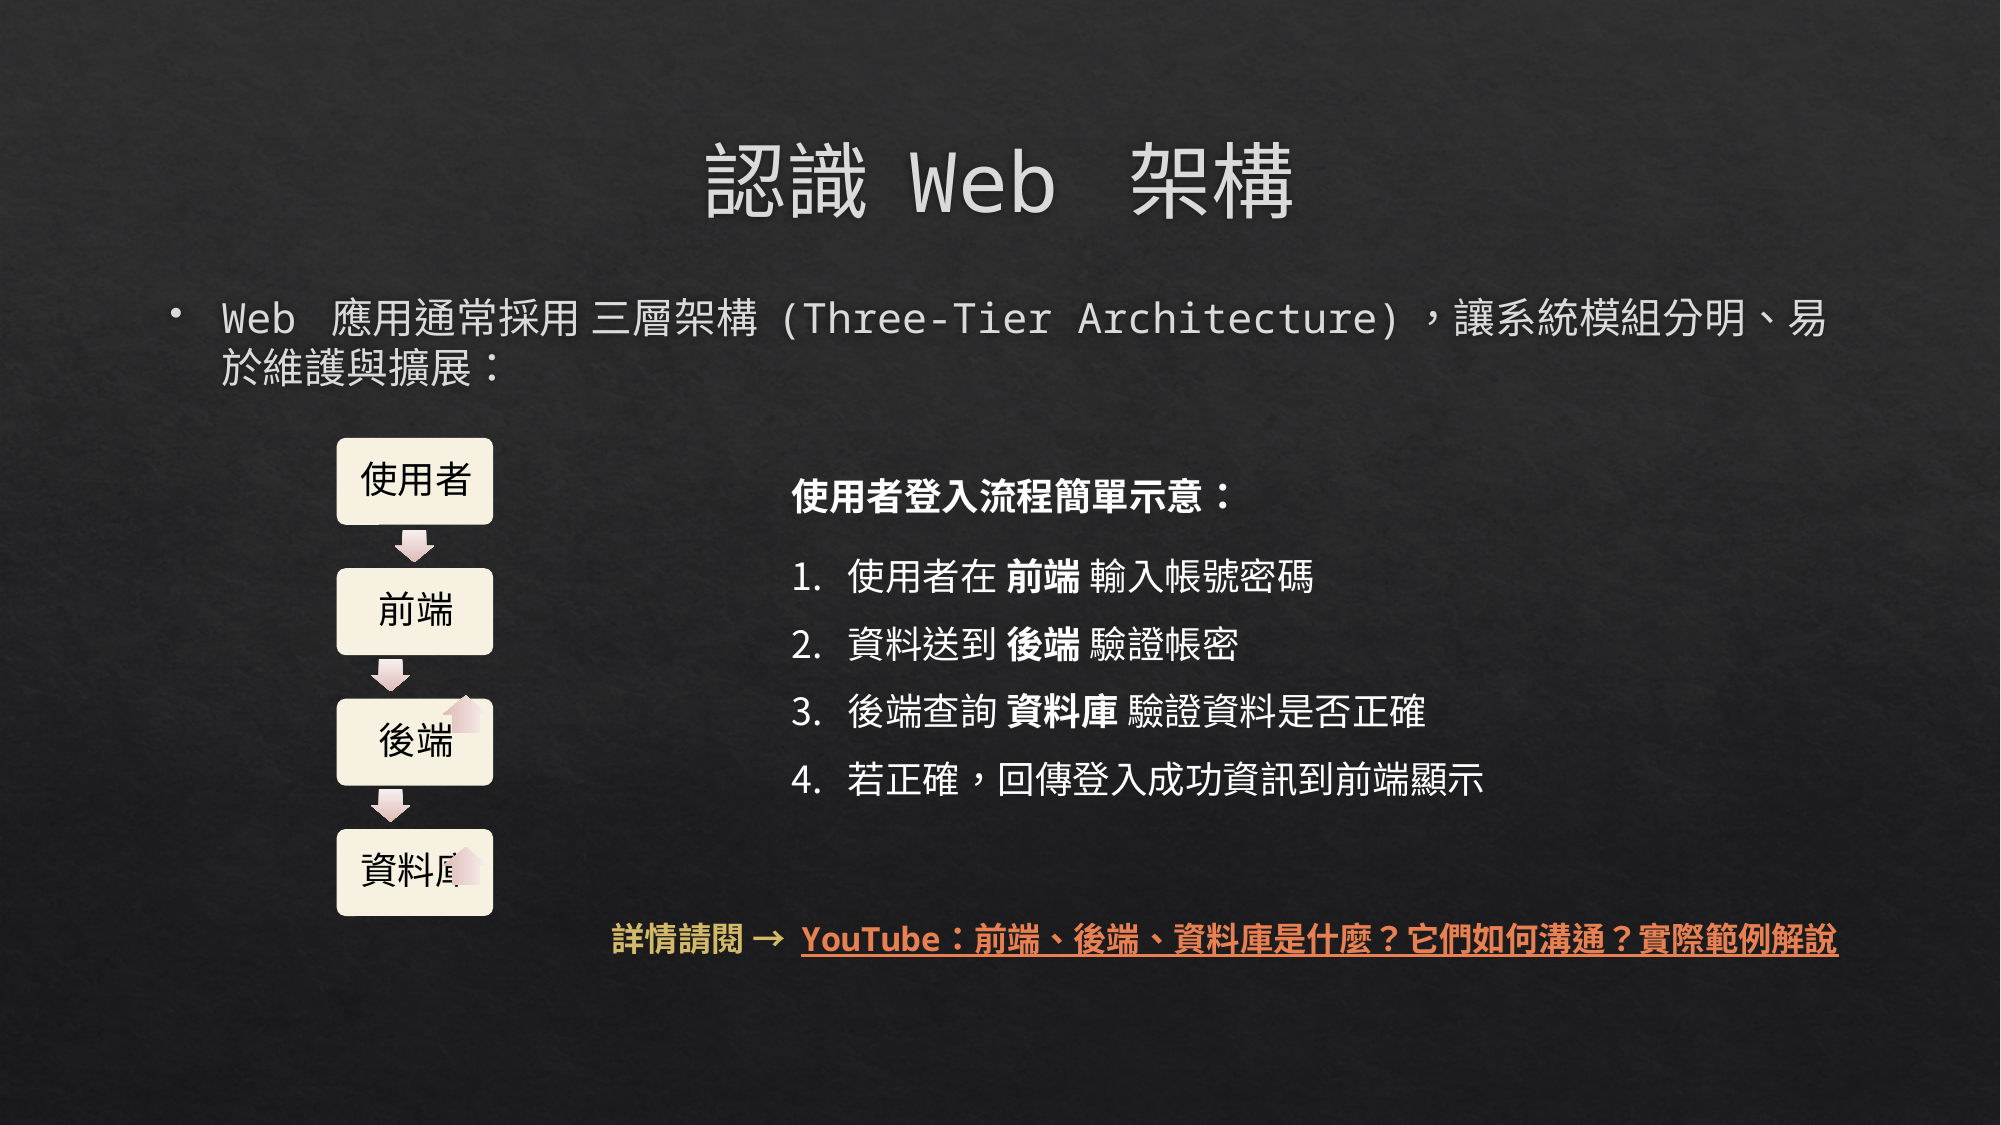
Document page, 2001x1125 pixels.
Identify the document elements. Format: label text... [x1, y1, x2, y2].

text_box 詳情請閱 → YouTube：前端、後端、資料庫是什麼？它們如何溝通？實際範例解說 [620, 911, 1854, 974]
text_box 使用者登入流程簡單示意： 使用者在 前端 輸入帳號密碼 資料送到 後端 驗證帳密 後端查詢 資料庫 驗證資料是否正確 若正確，回傳登入成功資訊到前端顯示 [776, 443, 1548, 809]
title 認識 Web 架構 [149, 99, 1849, 260]
list Web 應用通常採用 三層架構 (Three-Tier Architecture)，讓系統模組分明、易於維護與擴展： [149, 284, 1849, 950]
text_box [264, 437, 613, 991]
